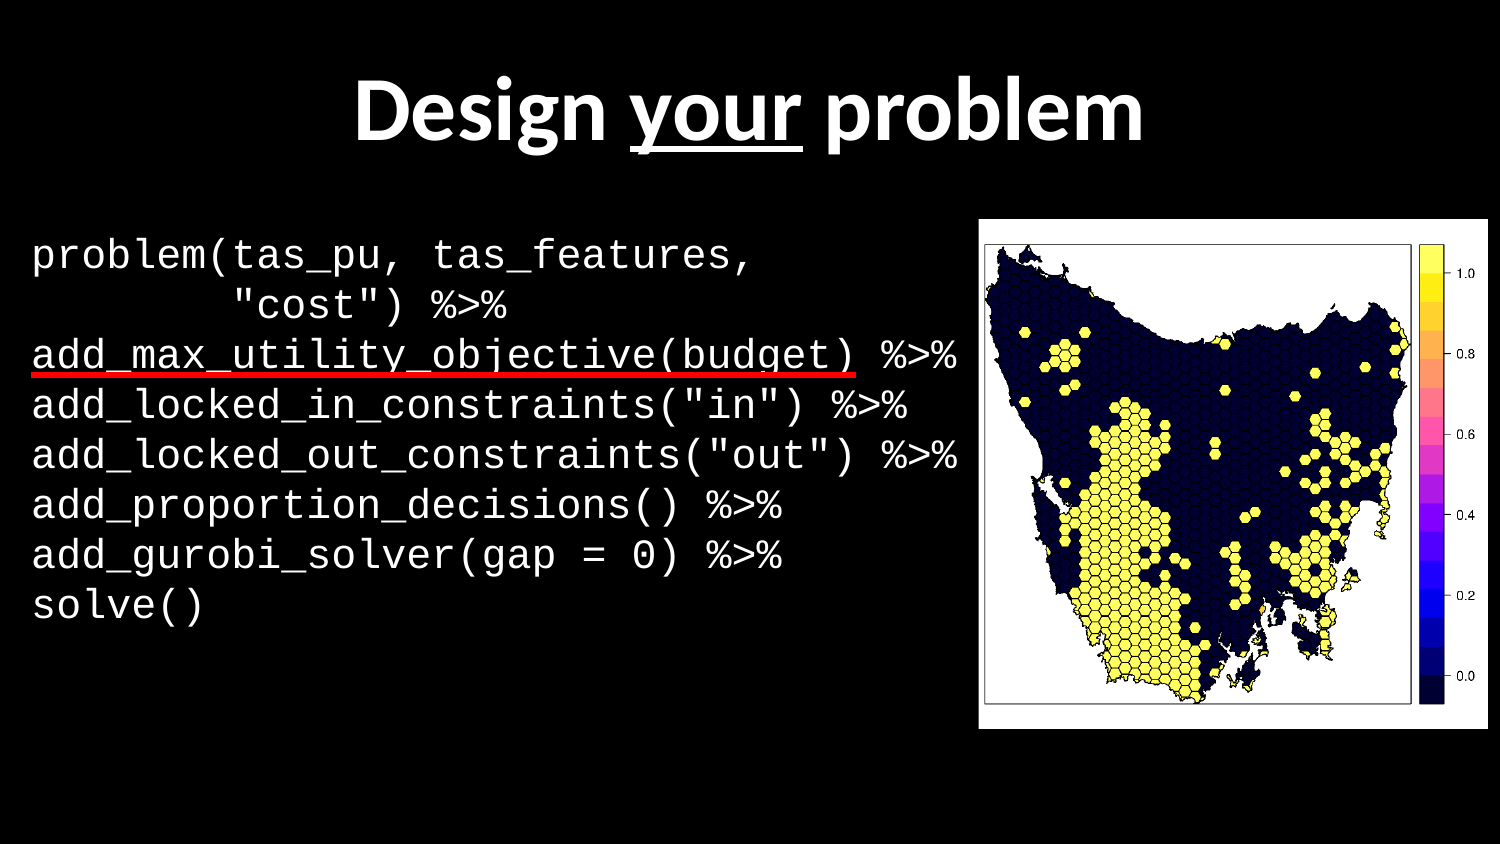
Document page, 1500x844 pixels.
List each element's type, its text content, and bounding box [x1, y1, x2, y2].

title Design your problem [75, 33, 1425, 175]
text_box problem(tas_pu, tas_features, "cost") %>% add_max_utility_objective(budget) %>% add_locked_in_constraints("in") %>% add_locked_out_constraints("out") %>% add_proportion_decisions() %>% add_gurobi_solver(gap = 0) %>% solve() [16, 219, 976, 635]
picture [978, 219, 1489, 729]
